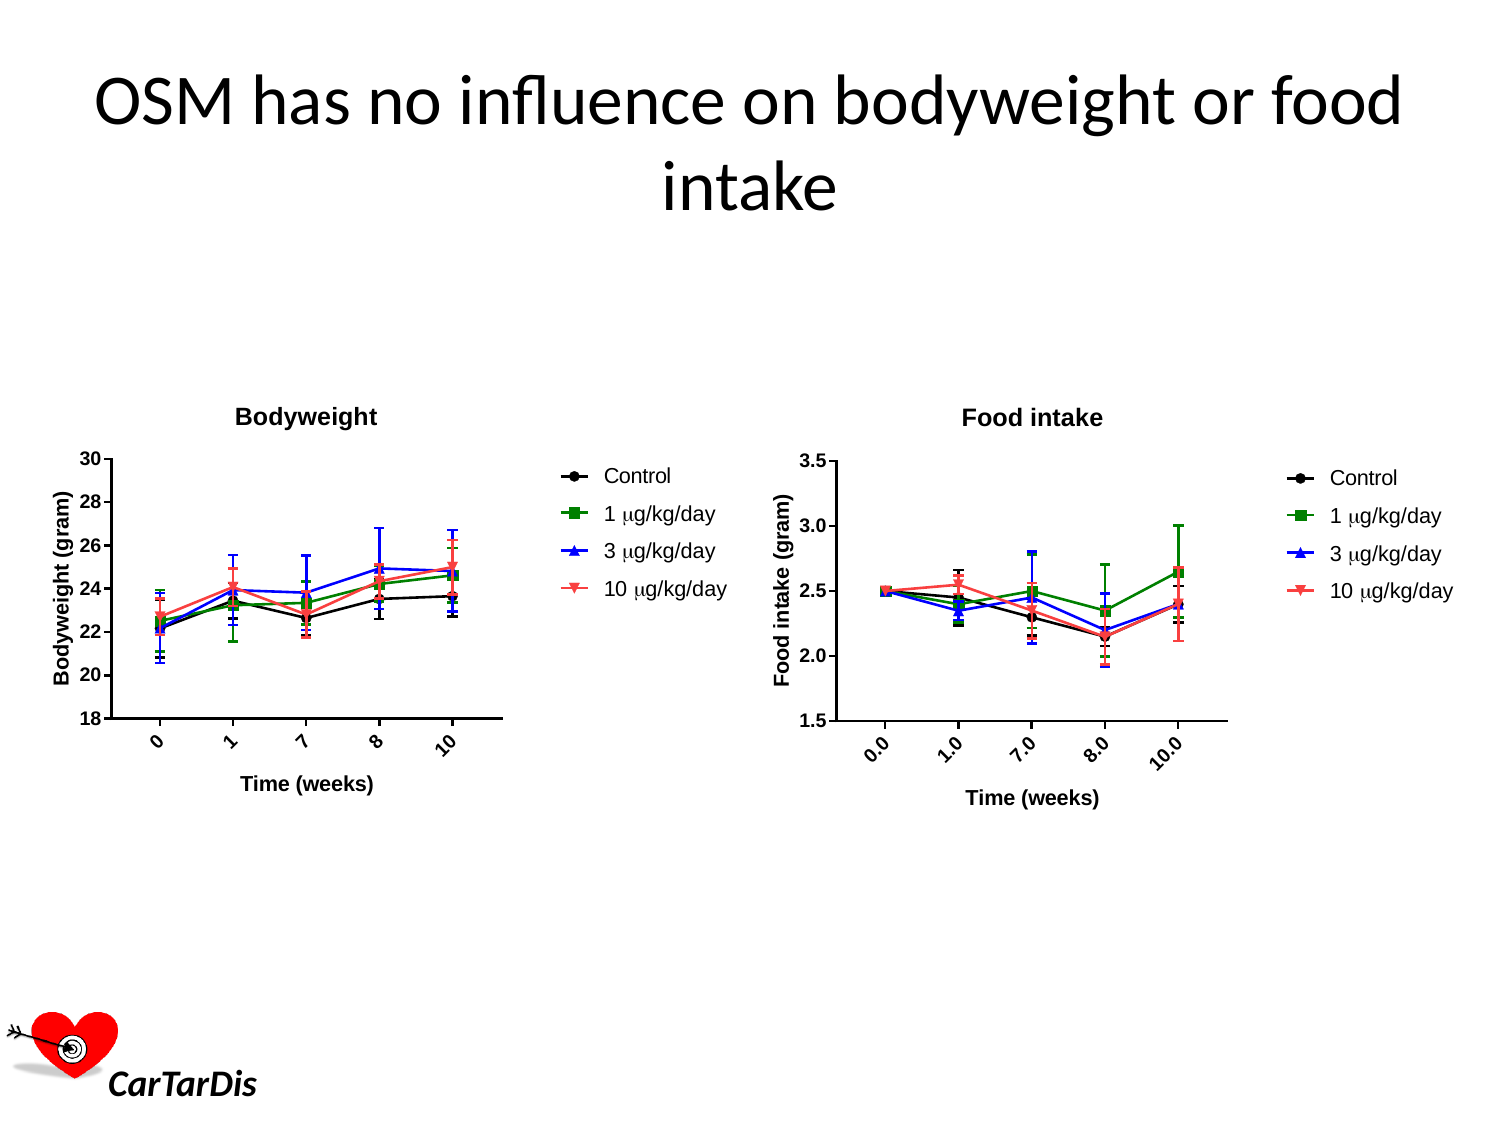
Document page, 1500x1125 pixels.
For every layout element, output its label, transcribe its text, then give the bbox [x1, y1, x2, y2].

picture [3, 1011, 119, 1082]
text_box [29, 383, 746, 816]
title OSM has no influence on bodyweight or food intake [75, 45, 1425, 233]
text_box CarTarDis [93, 1051, 273, 1111]
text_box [749, 385, 1473, 830]
